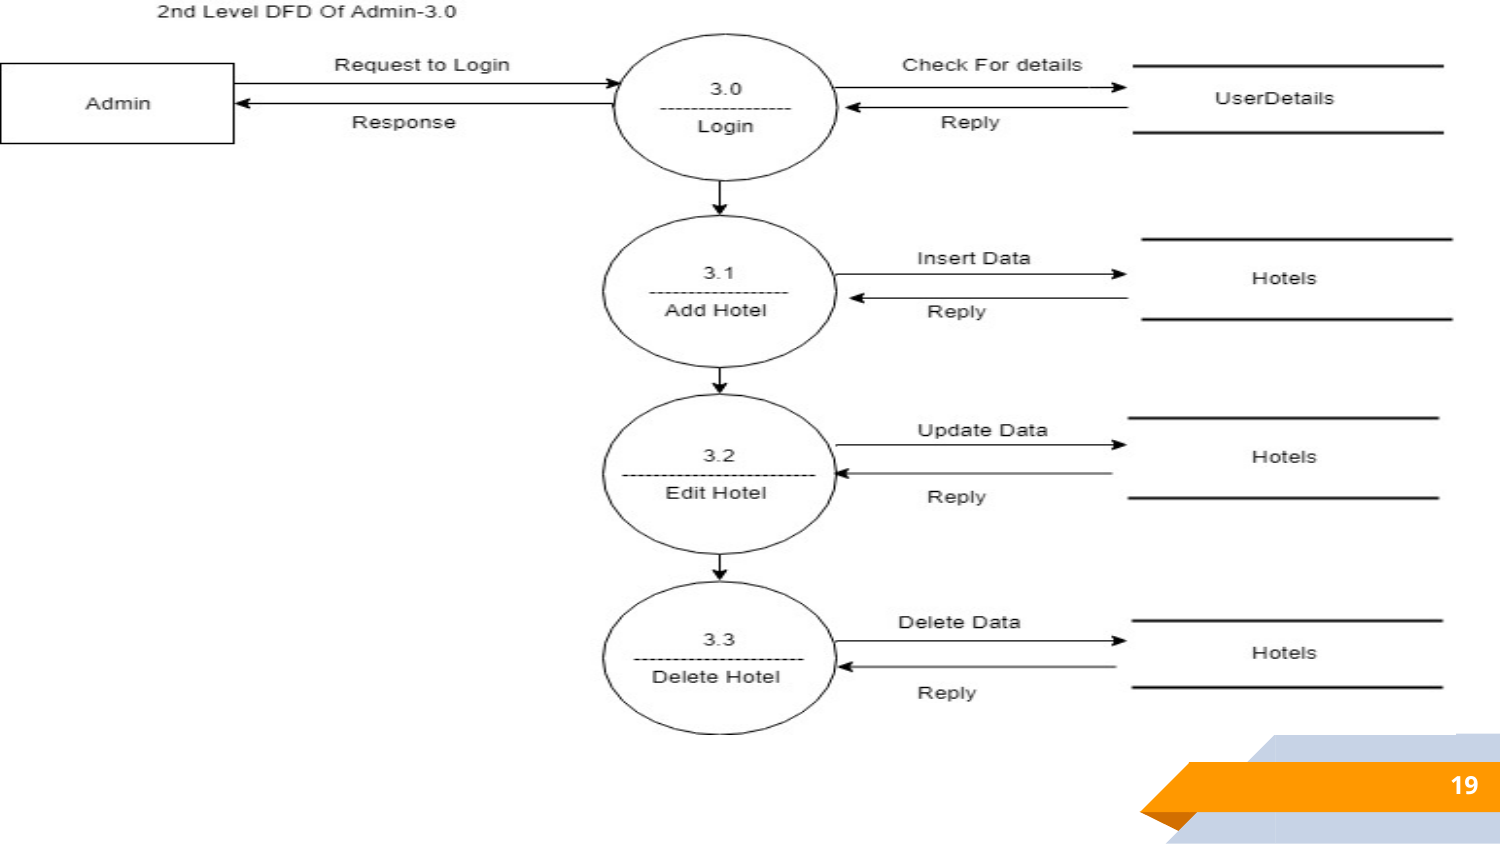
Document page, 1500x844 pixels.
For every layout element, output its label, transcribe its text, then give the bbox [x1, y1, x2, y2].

picture [0, 0, 1457, 735]
slide_number 19 [1249, 760, 1494, 813]
